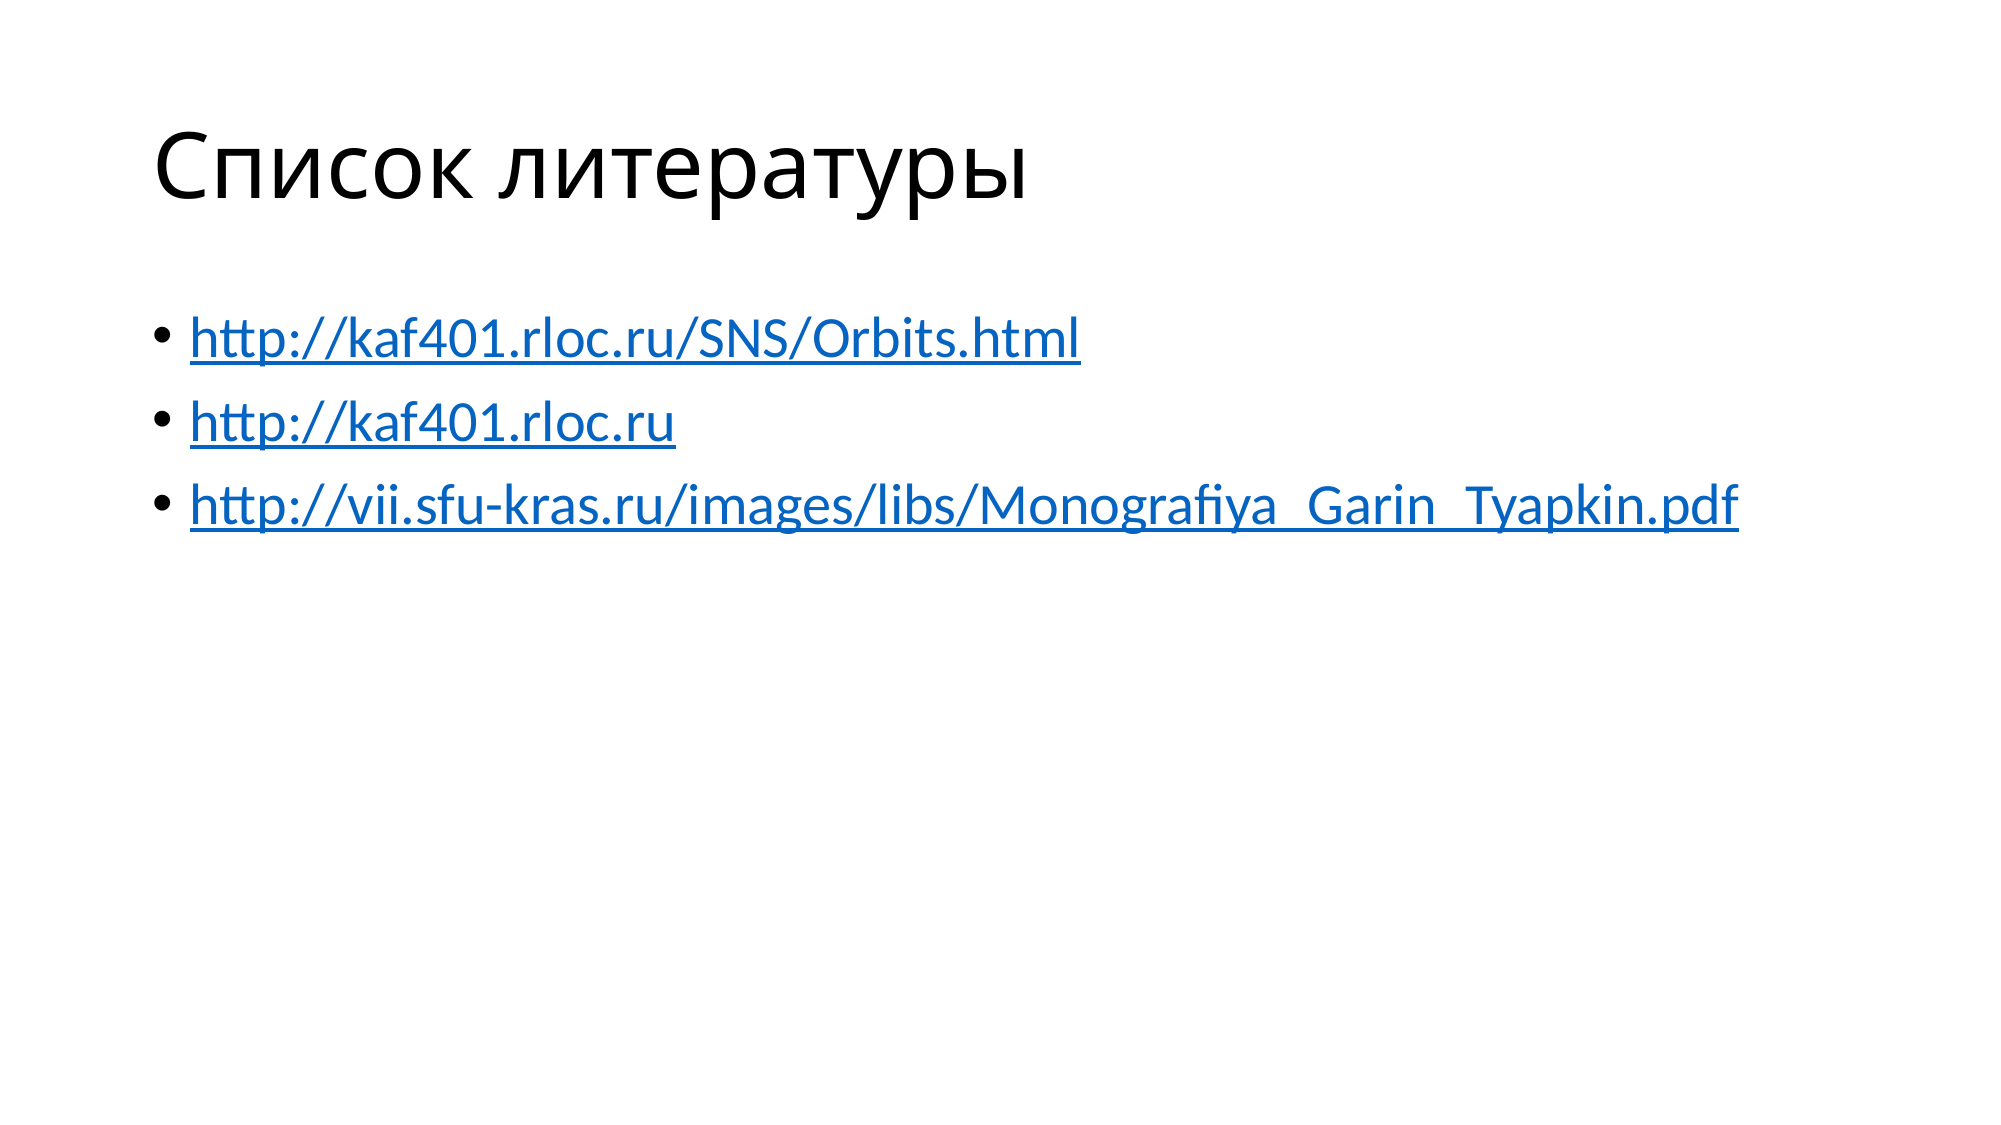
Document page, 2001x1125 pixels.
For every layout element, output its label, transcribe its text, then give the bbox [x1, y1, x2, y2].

title Список литературы [137, 59, 1863, 278]
list http://kaf401.rloc.ru/SNS/Orbits.html http://kaf401.rloc.ru http://vii.sfu-kras.ru/images/libs/Monografiya_Garin_Tyapkin.pdf [137, 299, 1863, 1014]
